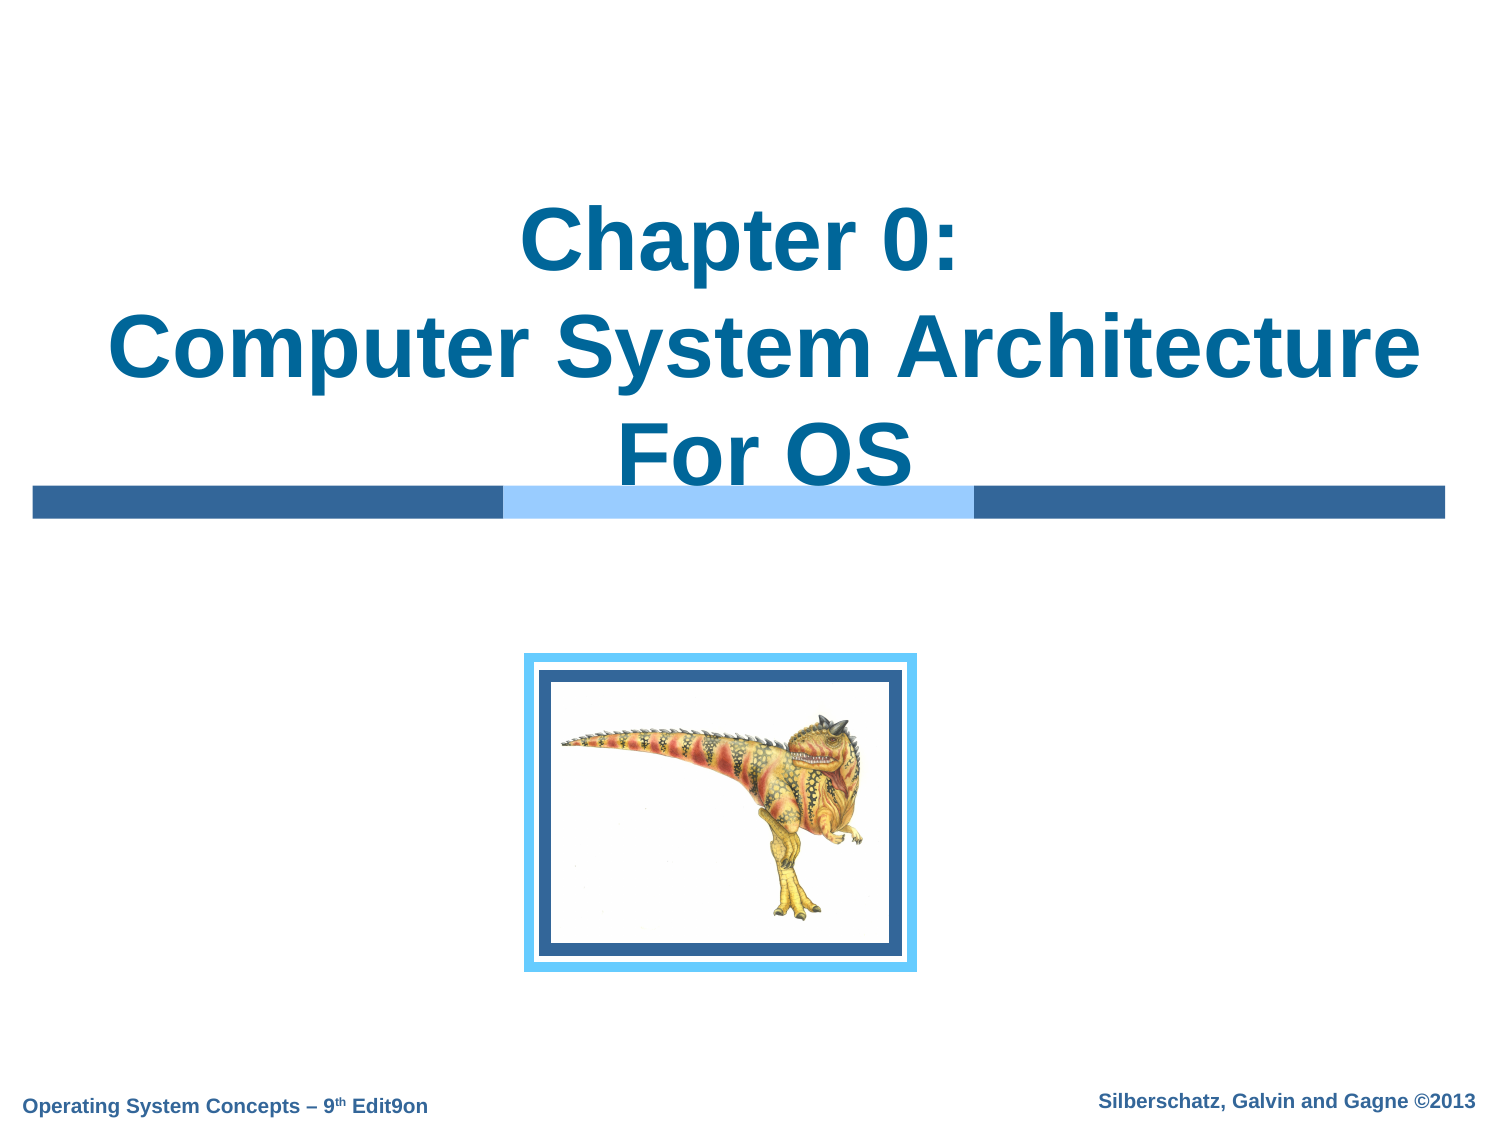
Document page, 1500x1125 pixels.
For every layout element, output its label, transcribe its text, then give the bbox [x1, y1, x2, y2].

title Chapter 0: Computer System Architecture For OS [70, 212, 1460, 511]
picture [551, 682, 889, 943]
